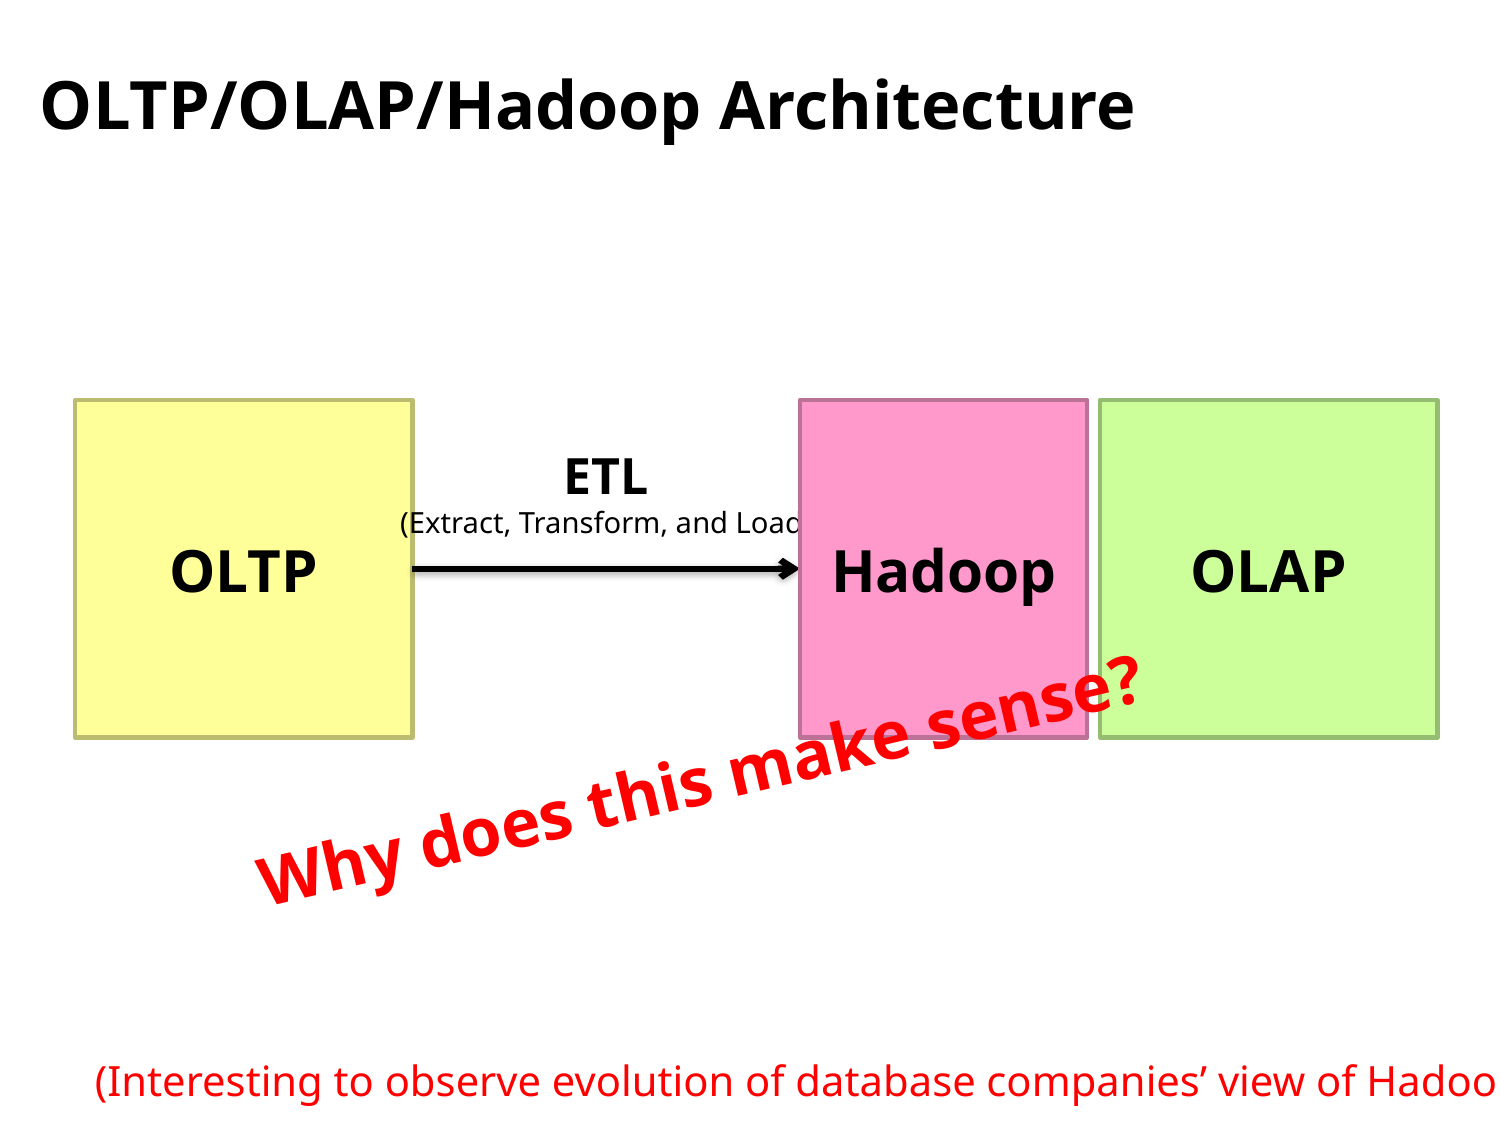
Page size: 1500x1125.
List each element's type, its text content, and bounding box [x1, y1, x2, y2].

title OLTP/OLAP/Hadoop Architecture [24, 18, 1451, 188]
text_box OLAP [1098, 398, 1440, 740]
text_box Why does this make sense? [234, 624, 1167, 931]
text_box OLTP [73, 398, 415, 740]
text_box (Interesting to observe evolution of database companies’ view of Hadoop) [79, 1046, 1500, 1112]
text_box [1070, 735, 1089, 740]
text_box Hadoop [798, 398, 1089, 705]
text_box ETL (Extract, Transform, and Load) [374, 437, 798, 548]
